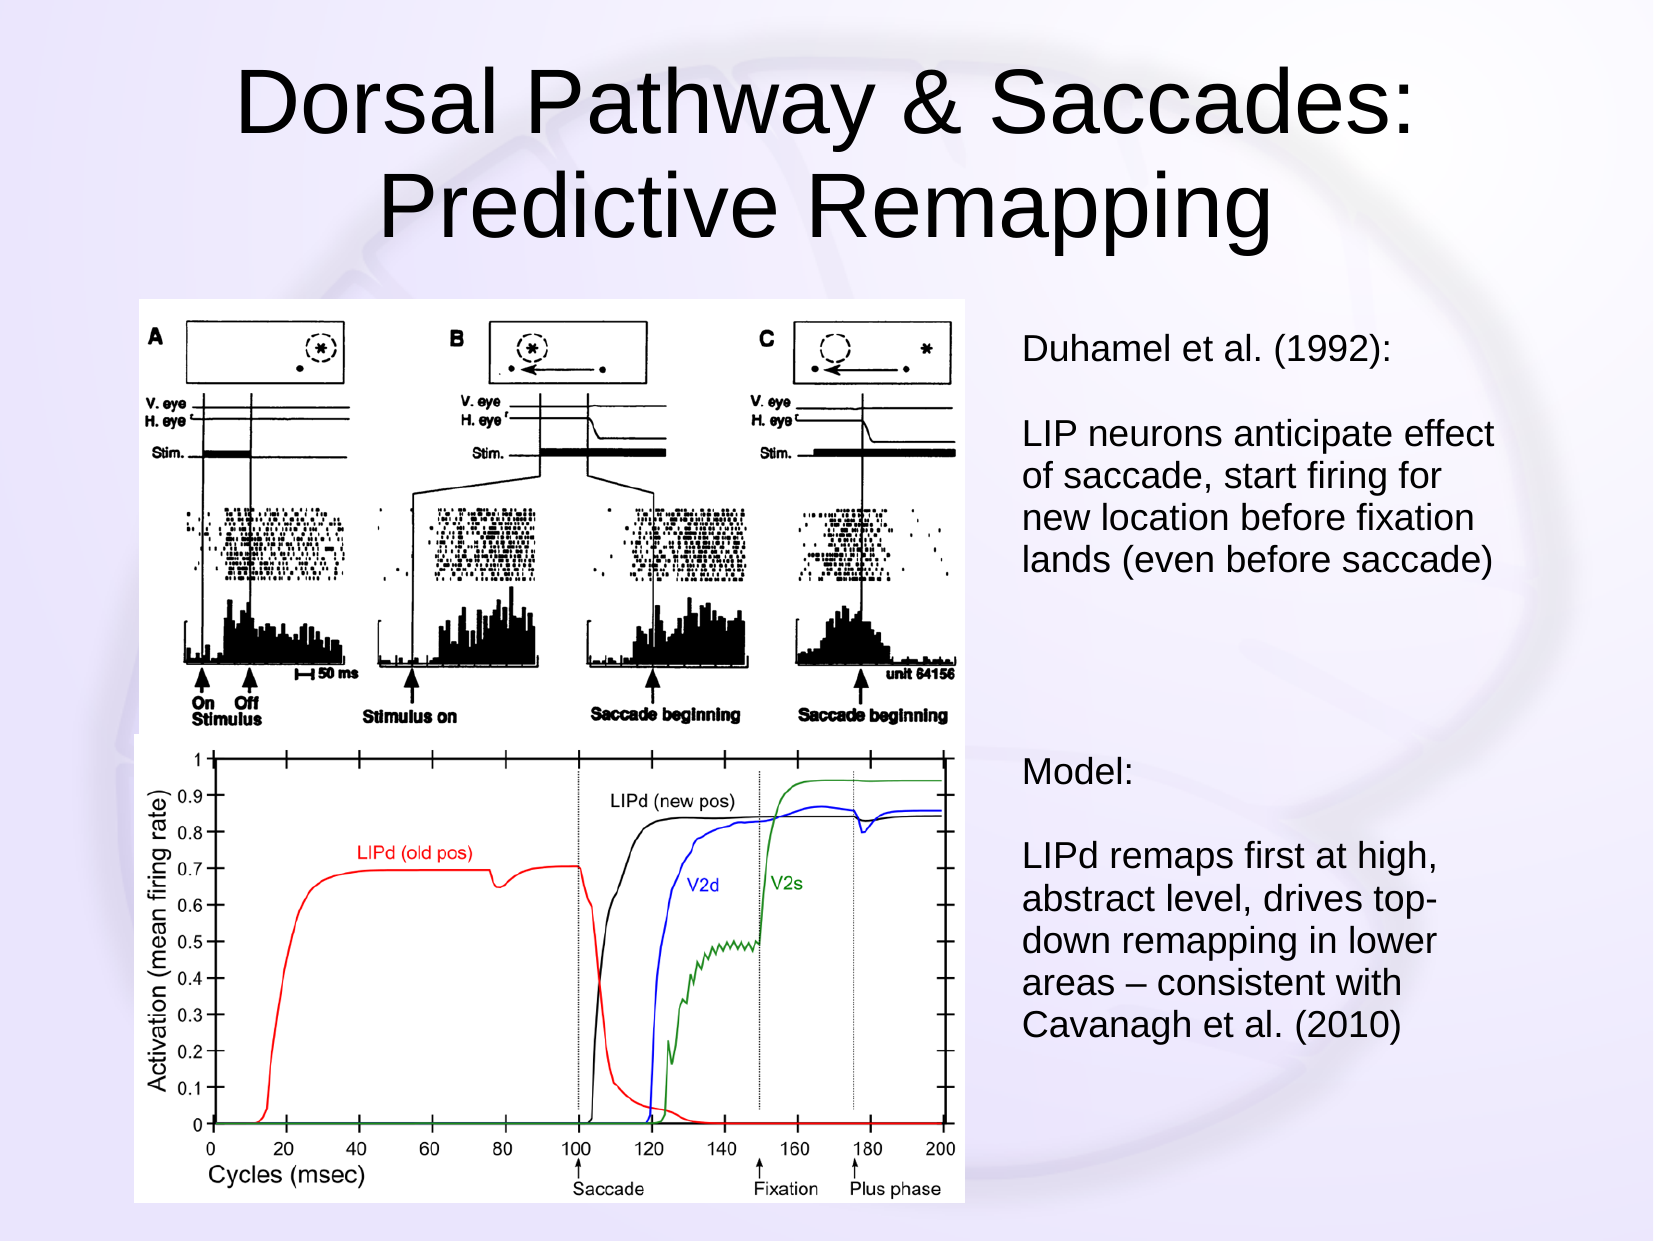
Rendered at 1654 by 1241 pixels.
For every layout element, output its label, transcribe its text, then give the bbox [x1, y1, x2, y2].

title Dorsal Pathway & Saccades: Predictive Remapping [82, 37, 1571, 272]
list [139, 298, 966, 736]
text_box Duhamel et al. (1992): LIP neurons anticipate effect of saccade, start firing for new location before fixation lands (even before saccade) Model: LIPd remaps first at high, abstract level, drives top-down remapping in lower areas – consistent with Cavanagh et al. (2010) [1007, 320, 1514, 1054]
picture [0, 0, 1654, 1241]
